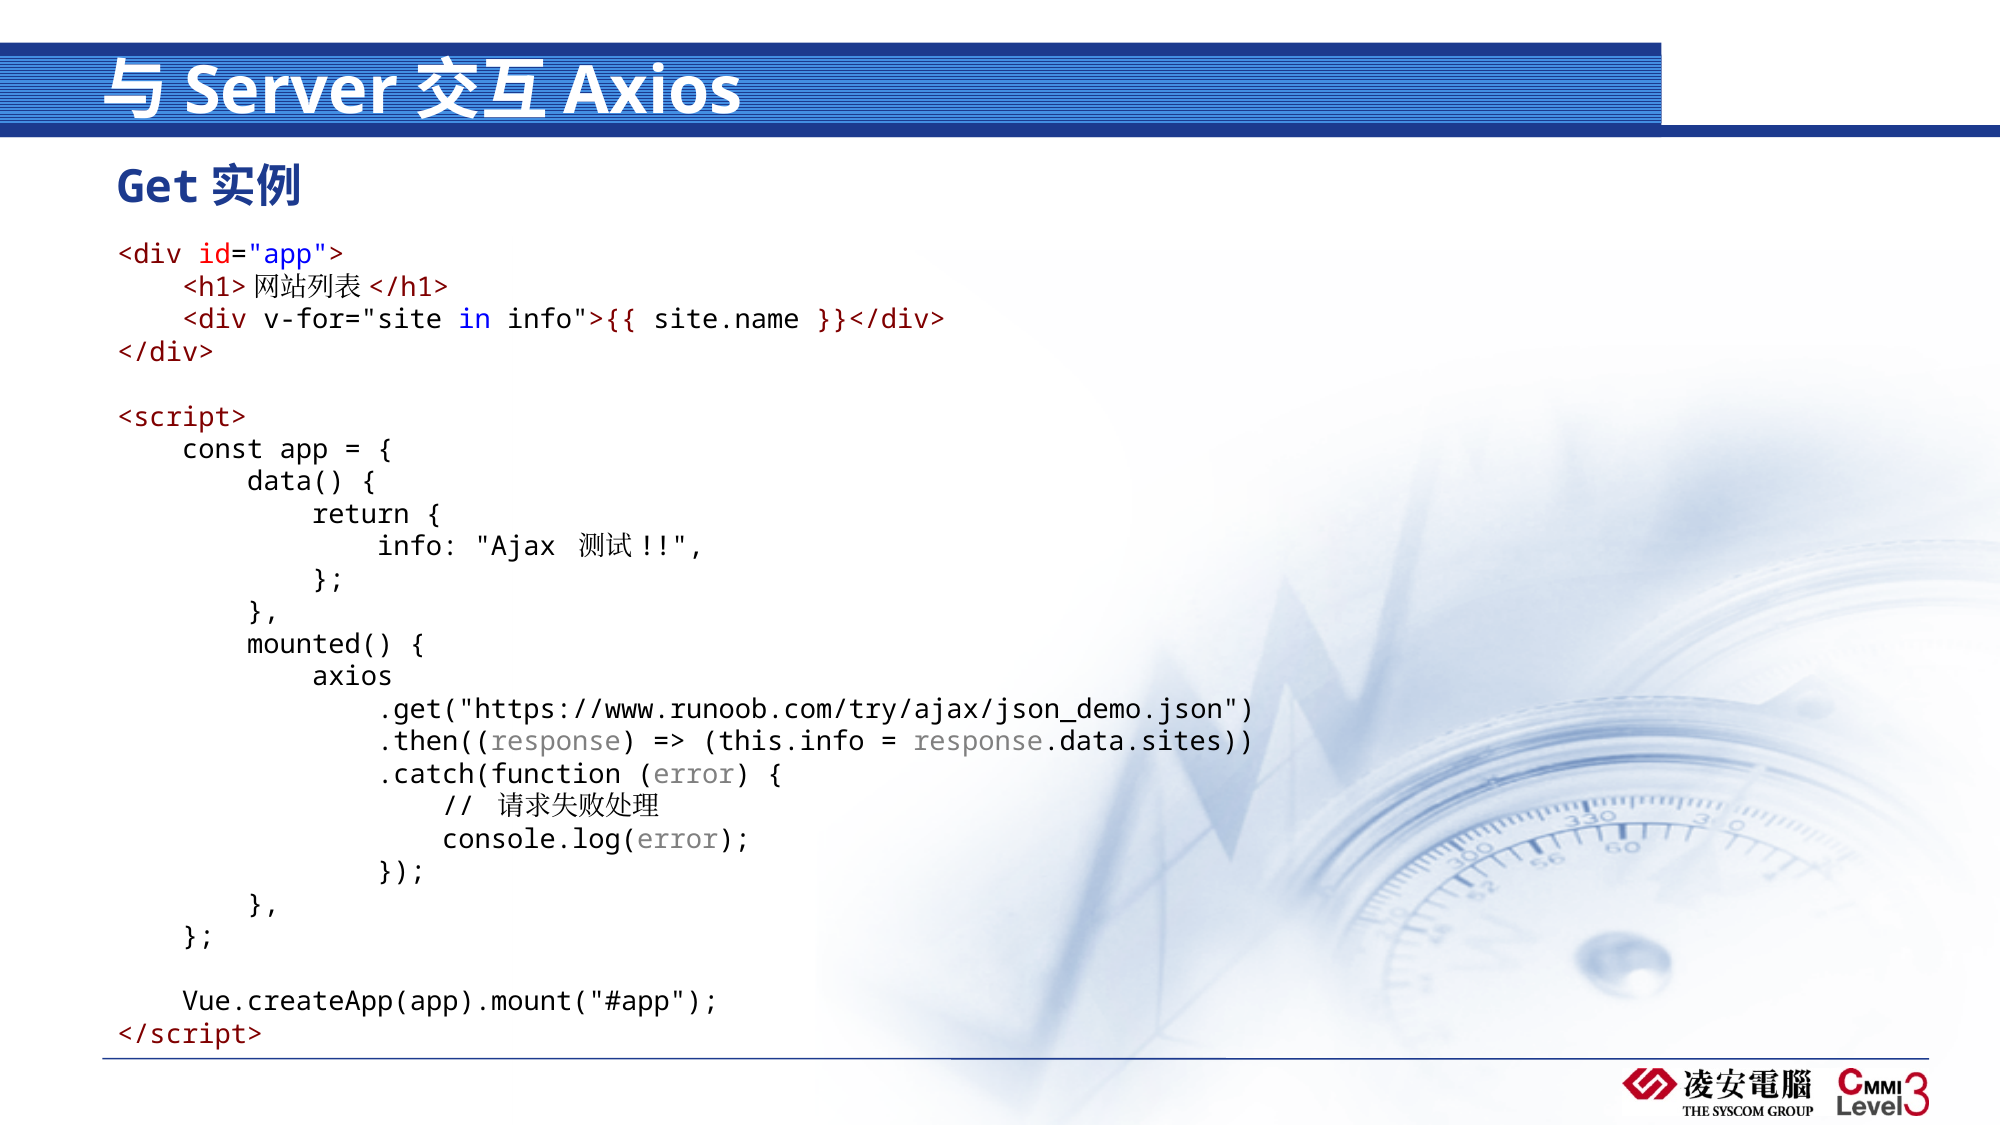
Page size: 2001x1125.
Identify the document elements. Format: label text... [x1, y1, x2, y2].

title 与Server交互Axios [86, 37, 1505, 138]
picture [511, 236, 2000, 1125]
text_box Get实例 [102, 149, 1449, 220]
text_box <div id="app"> <h1>网站列表</h1> <div v-for="site in info">{{ site.name }}</div> </div> <script> const app = { data() { return { info: "Ajax 测试!!", }; }, mounted() { axios .get("https://www.runoob.com/try/ajax/json_demo.json") .then((response) => (this.info = response.data.sites)) .catch(function (error) { // 请求失败处理 console.log(error); }); }, }; Vue.createApp(app).mount("#app"); </script> [102, 229, 1745, 1056]
